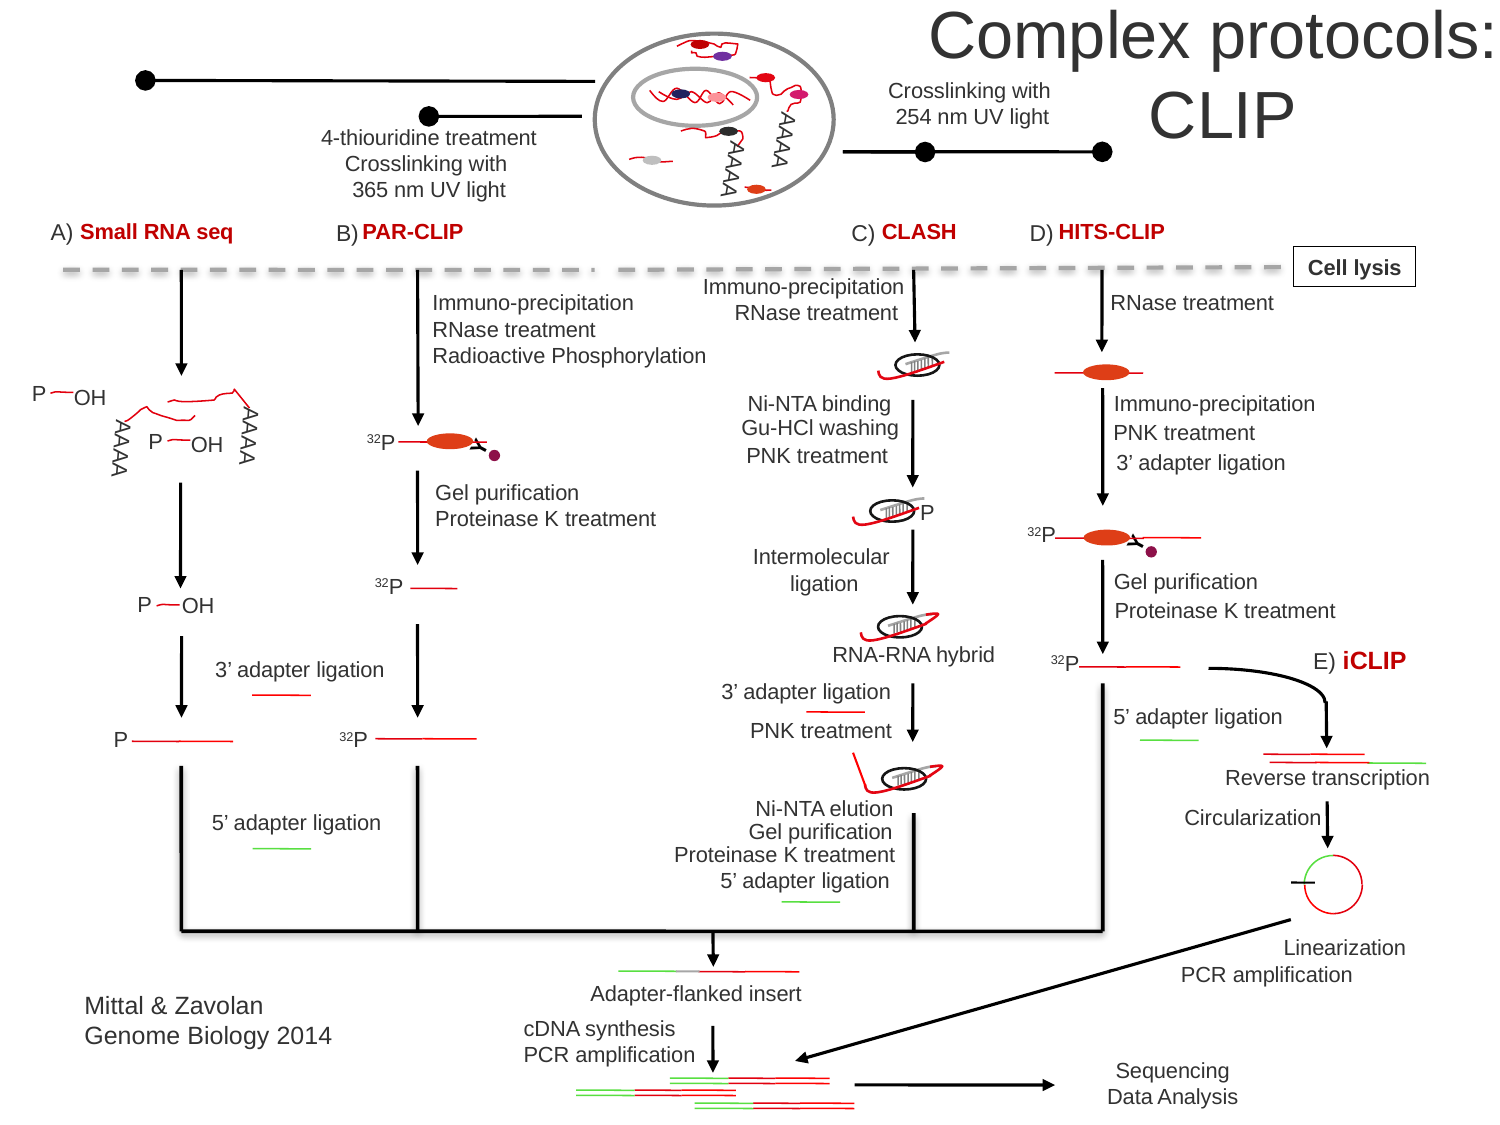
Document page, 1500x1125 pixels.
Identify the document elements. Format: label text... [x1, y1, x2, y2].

text_box Complex protocols: CLIP [913, 0, 1500, 159]
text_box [16, 33, 1445, 1117]
